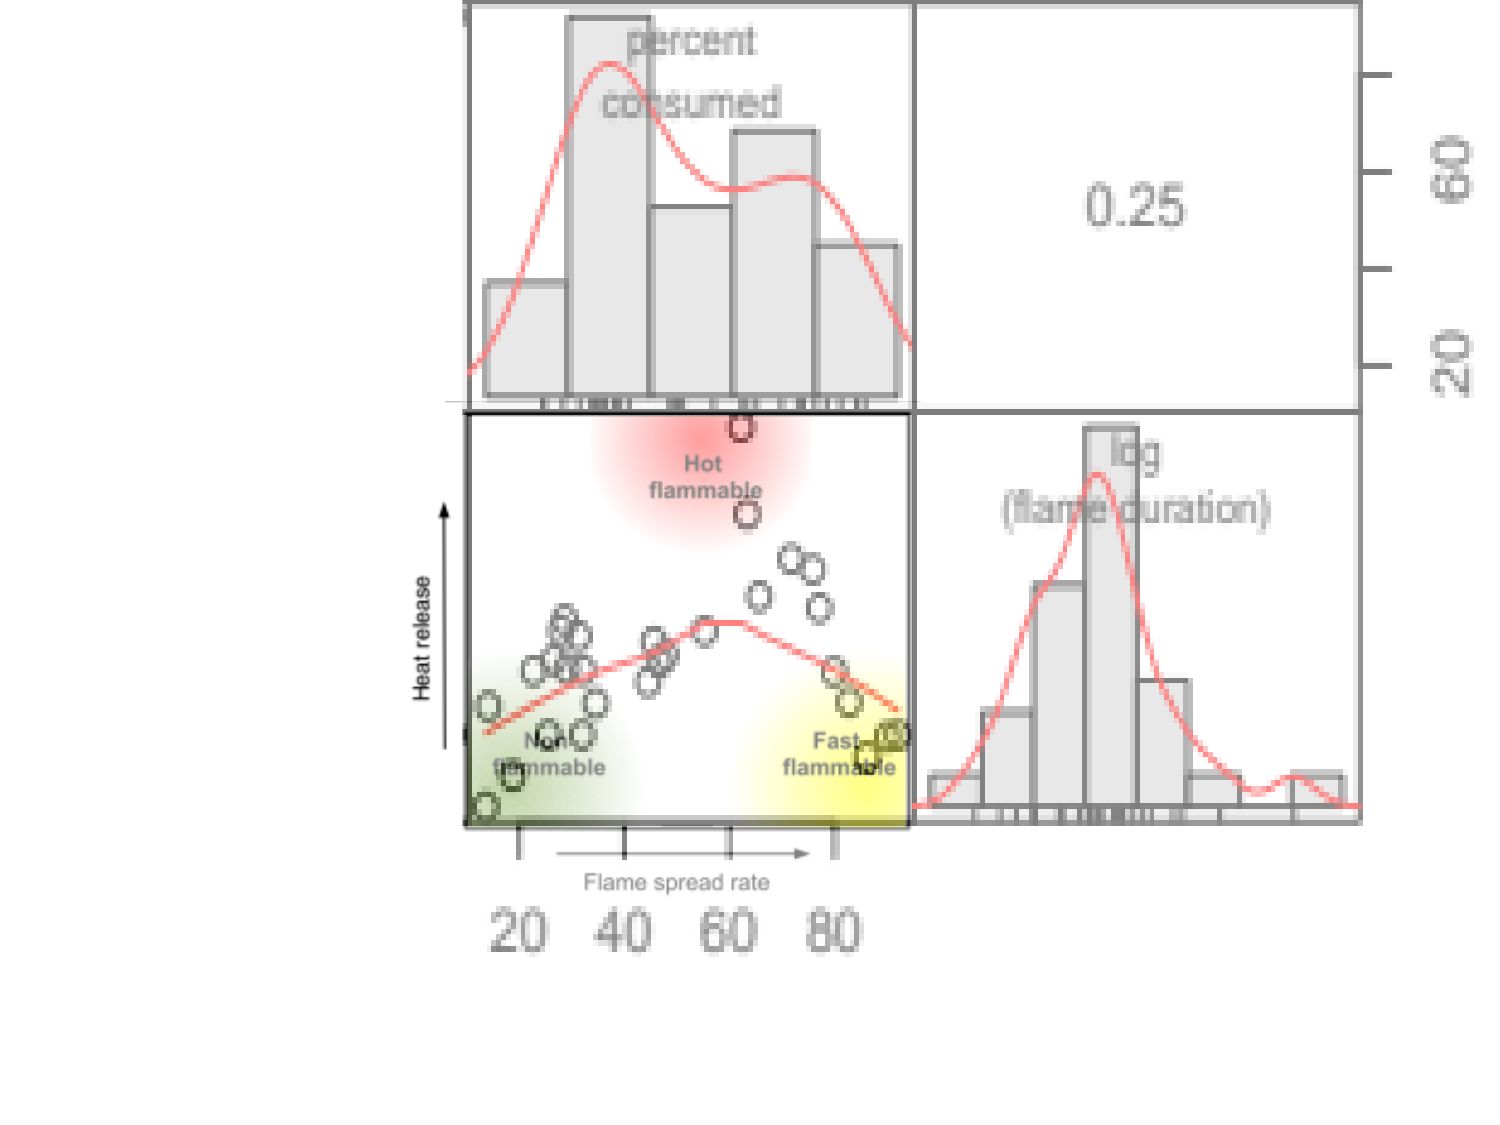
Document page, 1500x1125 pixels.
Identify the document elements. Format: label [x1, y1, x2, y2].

text_box [384, 0, 1484, 994]
